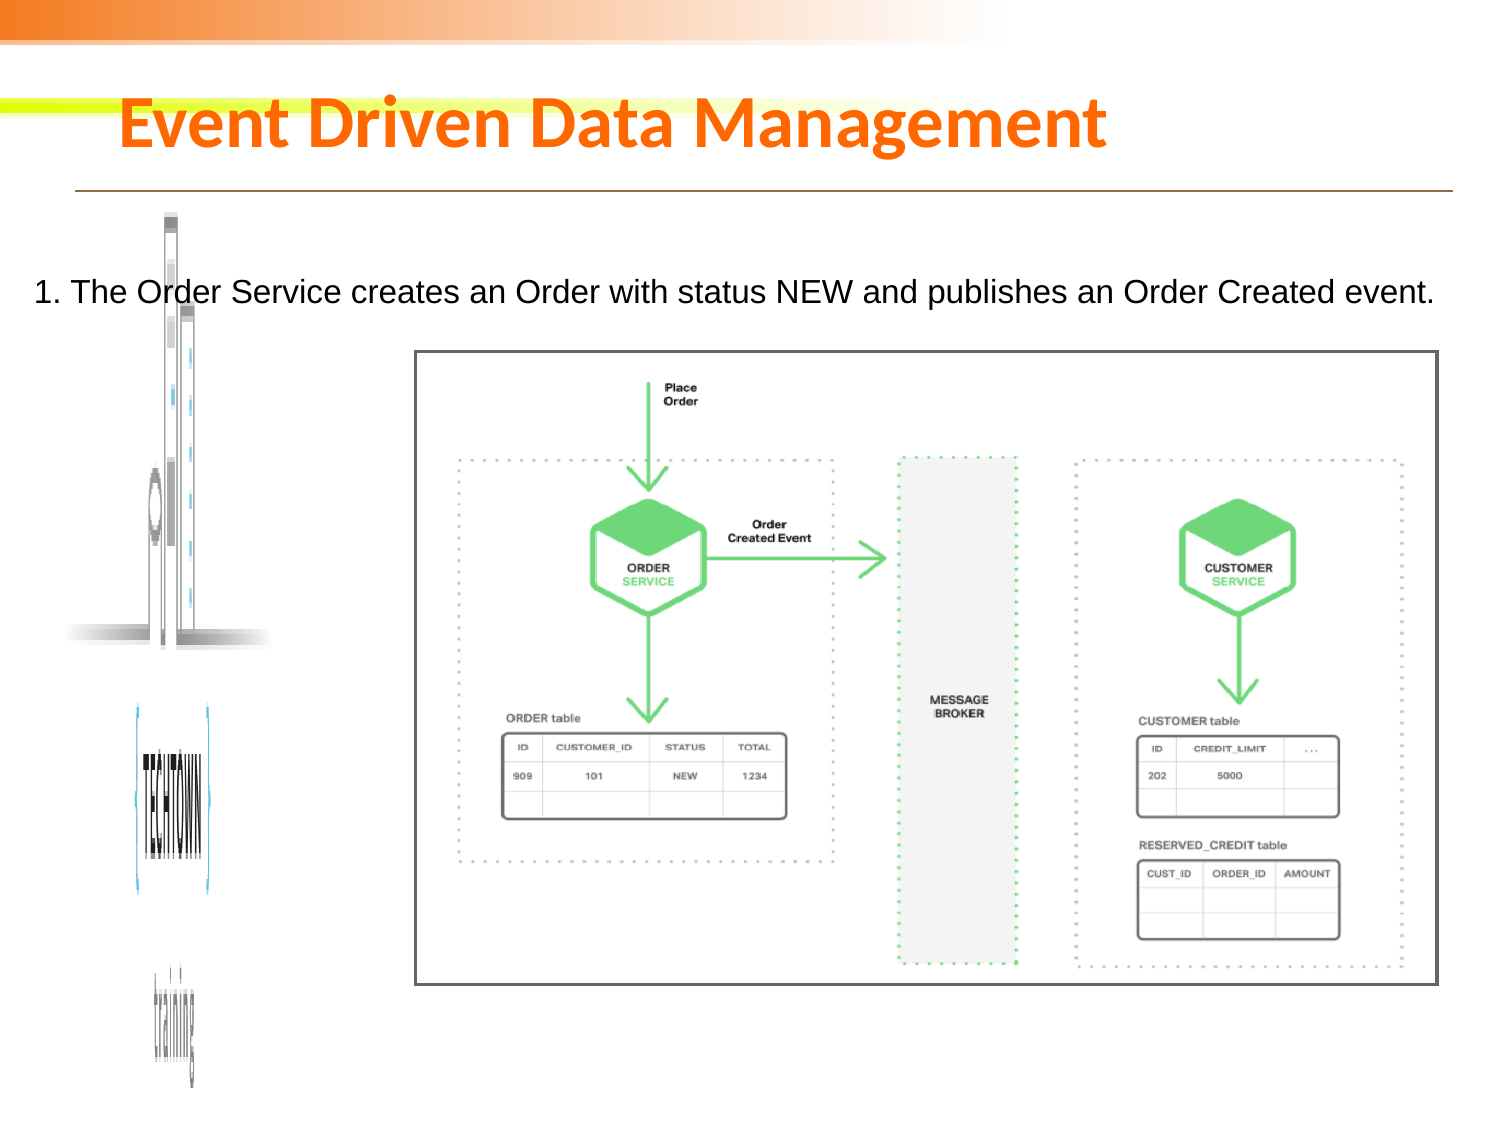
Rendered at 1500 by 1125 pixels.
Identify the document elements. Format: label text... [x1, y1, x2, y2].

picture [0, 0, 1500, 1125]
text_box 1. The Order Service creates an Order with status NEW and publishes an Order Created event. [19, 262, 1453, 318]
title Event Driven Data Management [103, 59, 1413, 188]
